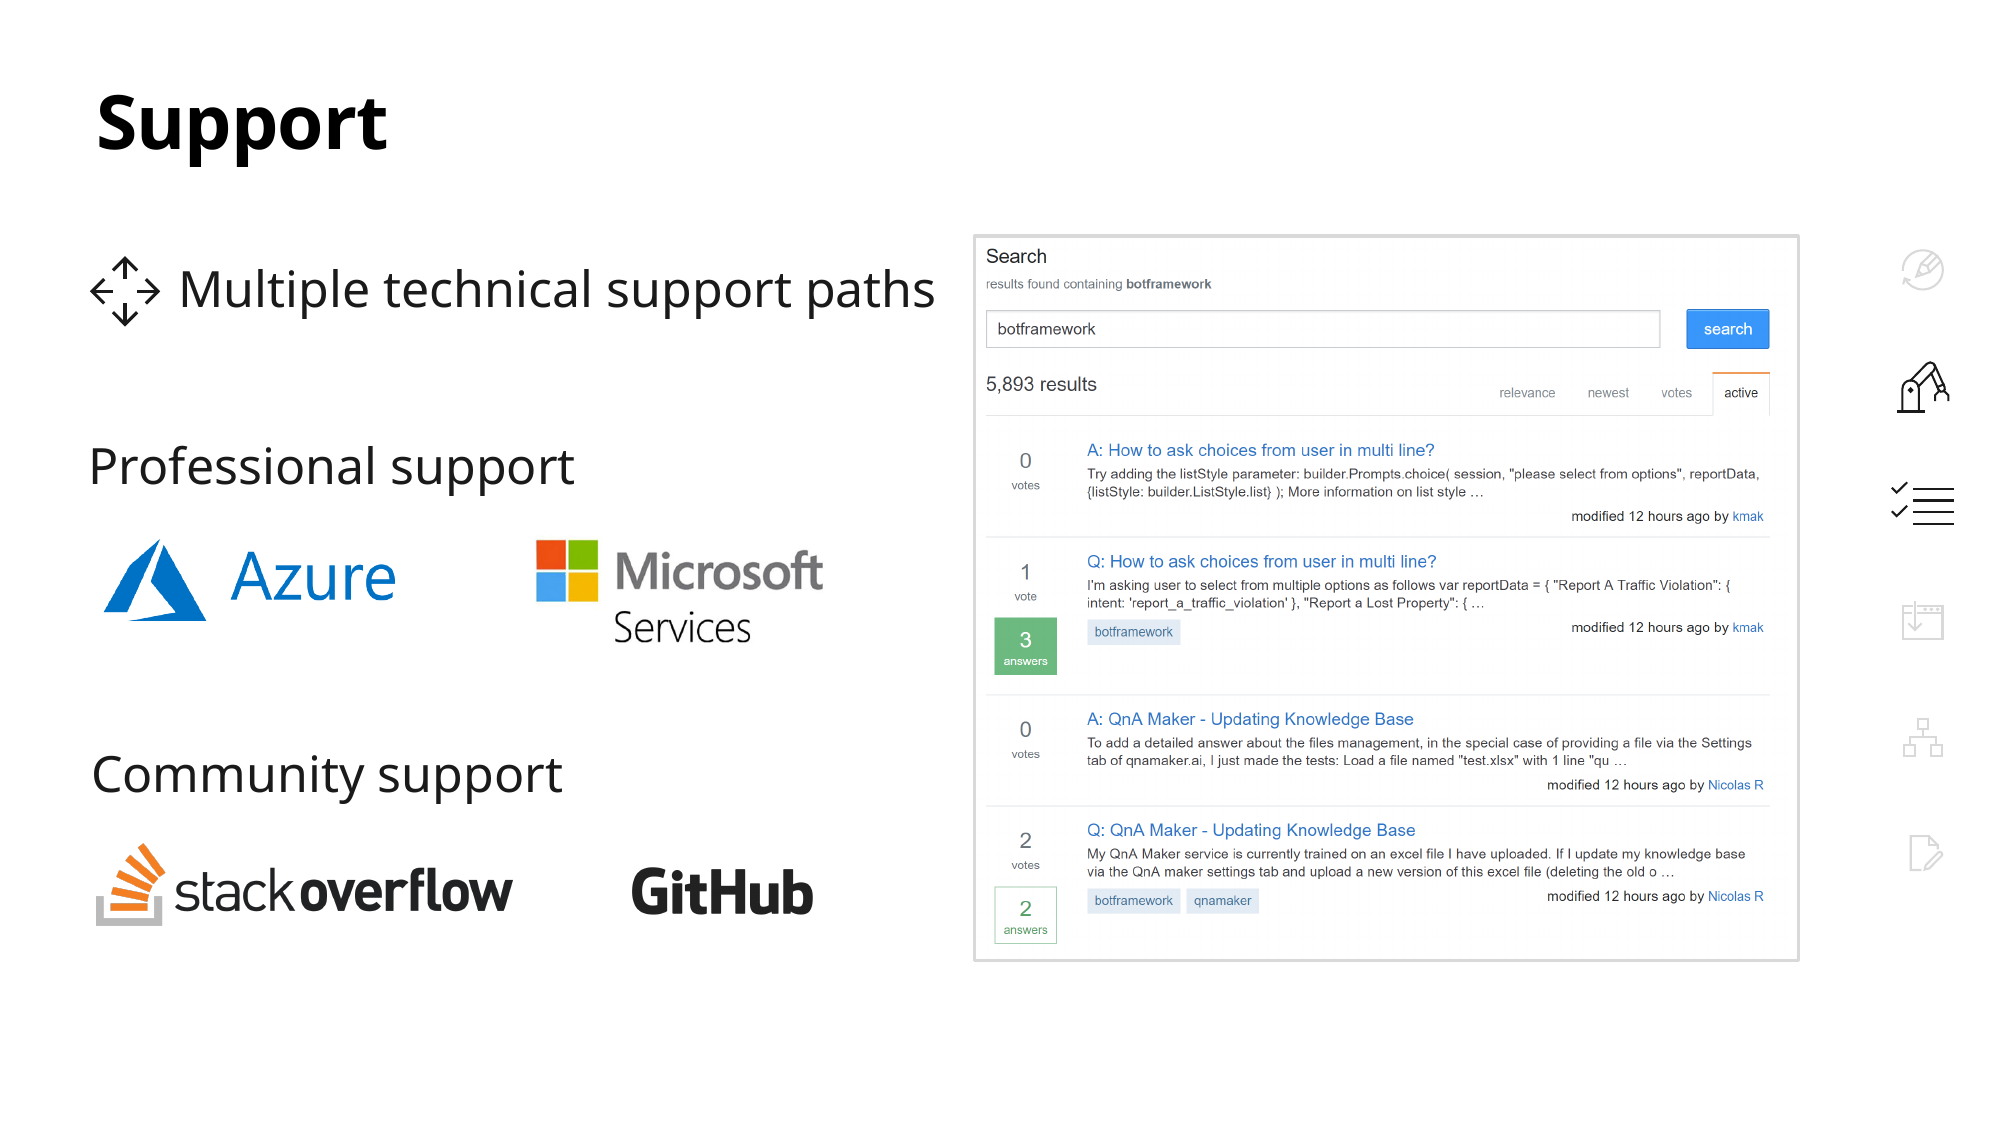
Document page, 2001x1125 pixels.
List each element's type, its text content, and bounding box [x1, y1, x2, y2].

text_box [1897, 362, 1949, 412]
text_box [112, 303, 138, 325]
picture [523, 535, 836, 647]
text_box [1904, 718, 1942, 756]
picture [96, 843, 513, 944]
title Support [96, 75, 1904, 166]
text_box [1910, 836, 1943, 871]
picture [101, 536, 396, 624]
text_box [1892, 483, 1907, 493]
text_box Multiple technical support paths [178, 264, 976, 319]
text_box [1902, 250, 1943, 290]
text_box Professional support [88, 441, 577, 496]
text_box [112, 258, 138, 280]
text_box [1892, 506, 1907, 517]
text_box [92, 279, 113, 304]
text_box [1903, 601, 1943, 640]
picture [976, 237, 1798, 959]
picture [632, 867, 814, 915]
text_box [137, 279, 159, 304]
text_box Community support [91, 749, 564, 804]
